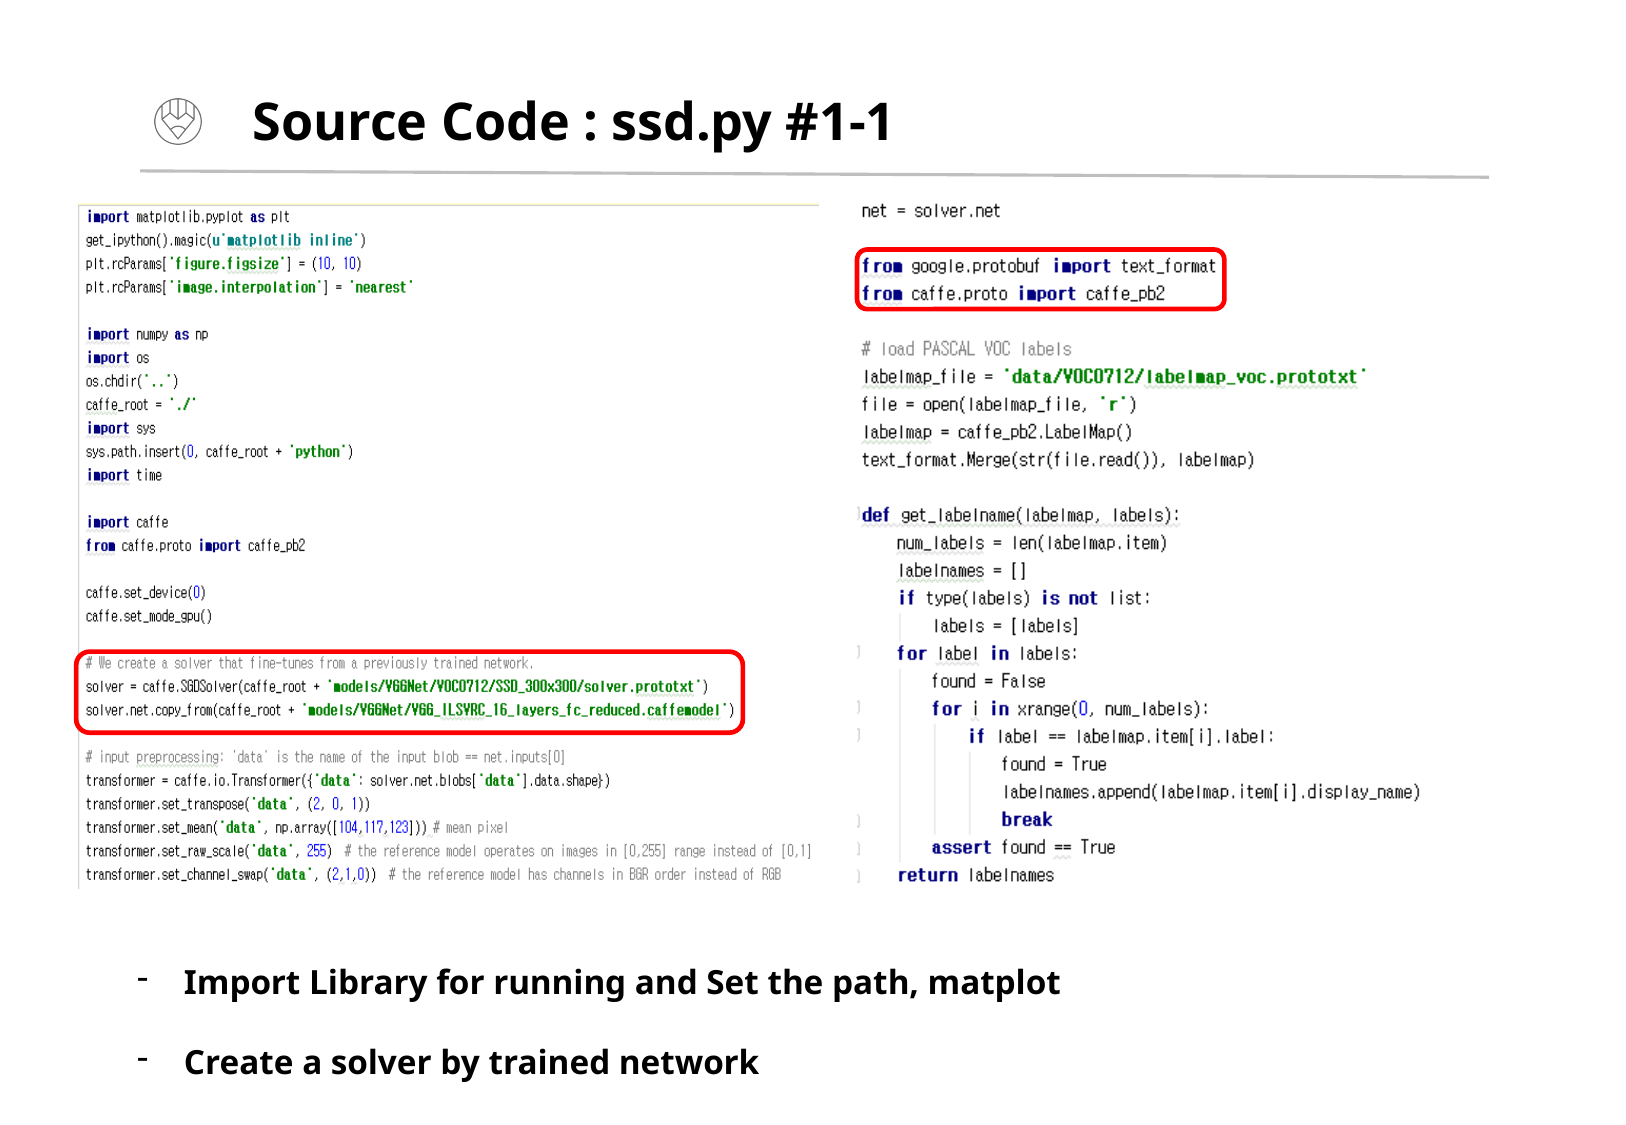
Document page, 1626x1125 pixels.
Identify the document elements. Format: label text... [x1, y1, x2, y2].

text_box Source Code : ssd.py #1-1 [237, 81, 911, 159]
picture [154, 98, 202, 146]
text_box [139, 170, 1490, 178]
picture [857, 202, 1588, 889]
text_box Import Library for running and Set the path, matplot Create a solver by trained network [122, 914, 1078, 1089]
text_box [76, 202, 819, 889]
